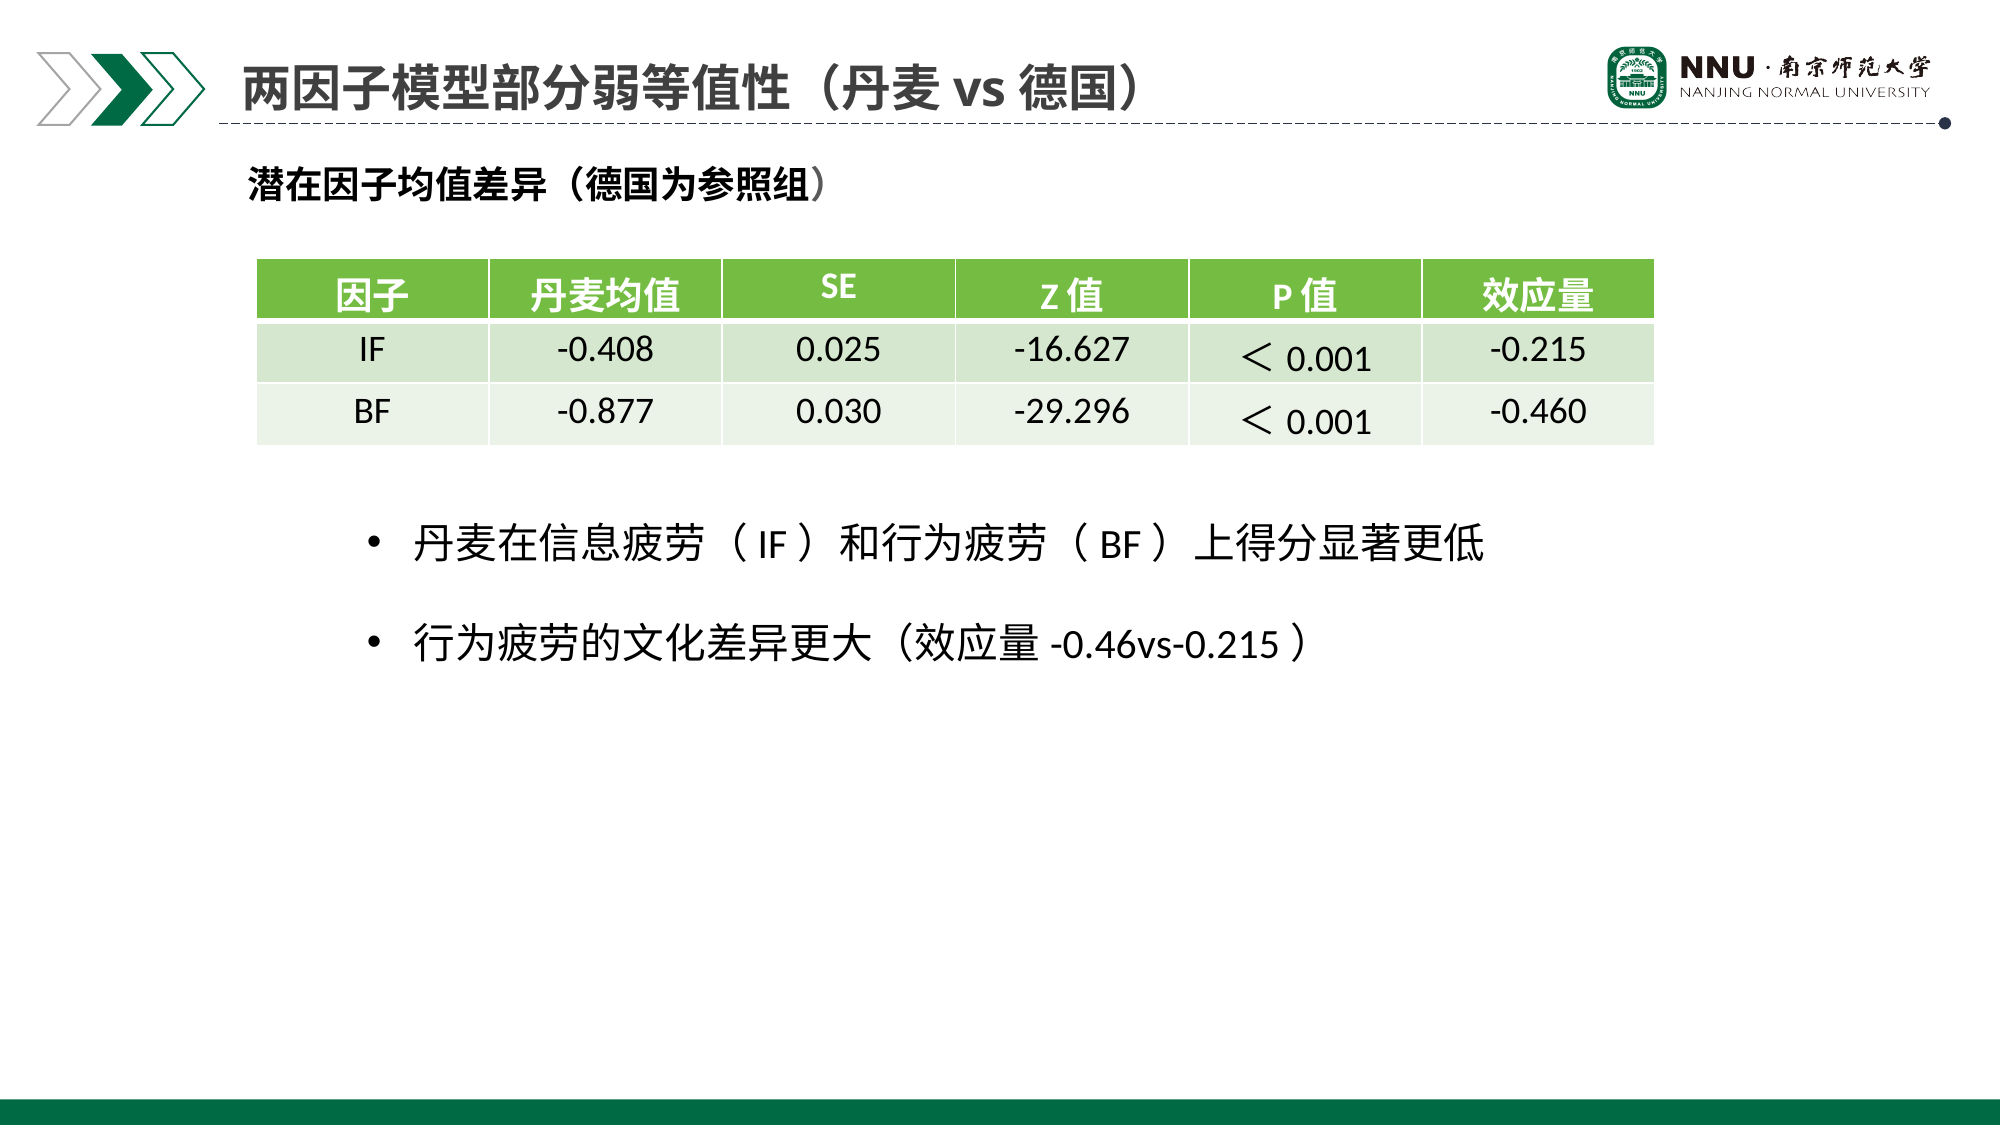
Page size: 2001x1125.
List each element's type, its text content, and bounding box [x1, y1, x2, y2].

table_cell -16.627 [956, 324, 1188, 382]
table_header 丹麦均值 [490, 259, 721, 318]
text_box [38, 53, 101, 125]
text_box 两因子模型部分弱等值性（丹麦vs德国） [226, 49, 1184, 122]
text_box 潜在因子均值差异（德国为参照组） [232, 153, 900, 214]
table_cell -0.460 [1423, 384, 1654, 445]
table_cell ＜0.001 [1190, 324, 1421, 382]
table_header P值 [1190, 259, 1421, 318]
table_cell ＜0.001 [1190, 384, 1421, 445]
text_box [142, 53, 205, 125]
table_cell 0.025 [723, 324, 955, 382]
table_header 效应量 [1423, 259, 1654, 318]
text_box 丹麦在信息疲劳（IF）和行为疲劳（BF）上得分显著更低 行为疲劳的文化差异更大（效应量-0.46vs-0.215） [352, 464, 1522, 674]
table_header 因子 [257, 259, 488, 318]
picture [1583, 0, 1960, 215]
table_cell 0.030 [723, 384, 955, 445]
table_cell -0.408 [490, 324, 721, 382]
table_header Z值 [956, 259, 1188, 318]
table_cell -0.215 [1423, 324, 1654, 382]
table_cell IF [257, 324, 488, 382]
text_box [90, 53, 153, 126]
table_cell -0.877 [490, 384, 721, 445]
table_cell -29.296 [956, 384, 1188, 445]
text_box [0, 1098, 2000, 1125]
table_cell BF [257, 384, 488, 445]
table_header SE [723, 259, 955, 318]
